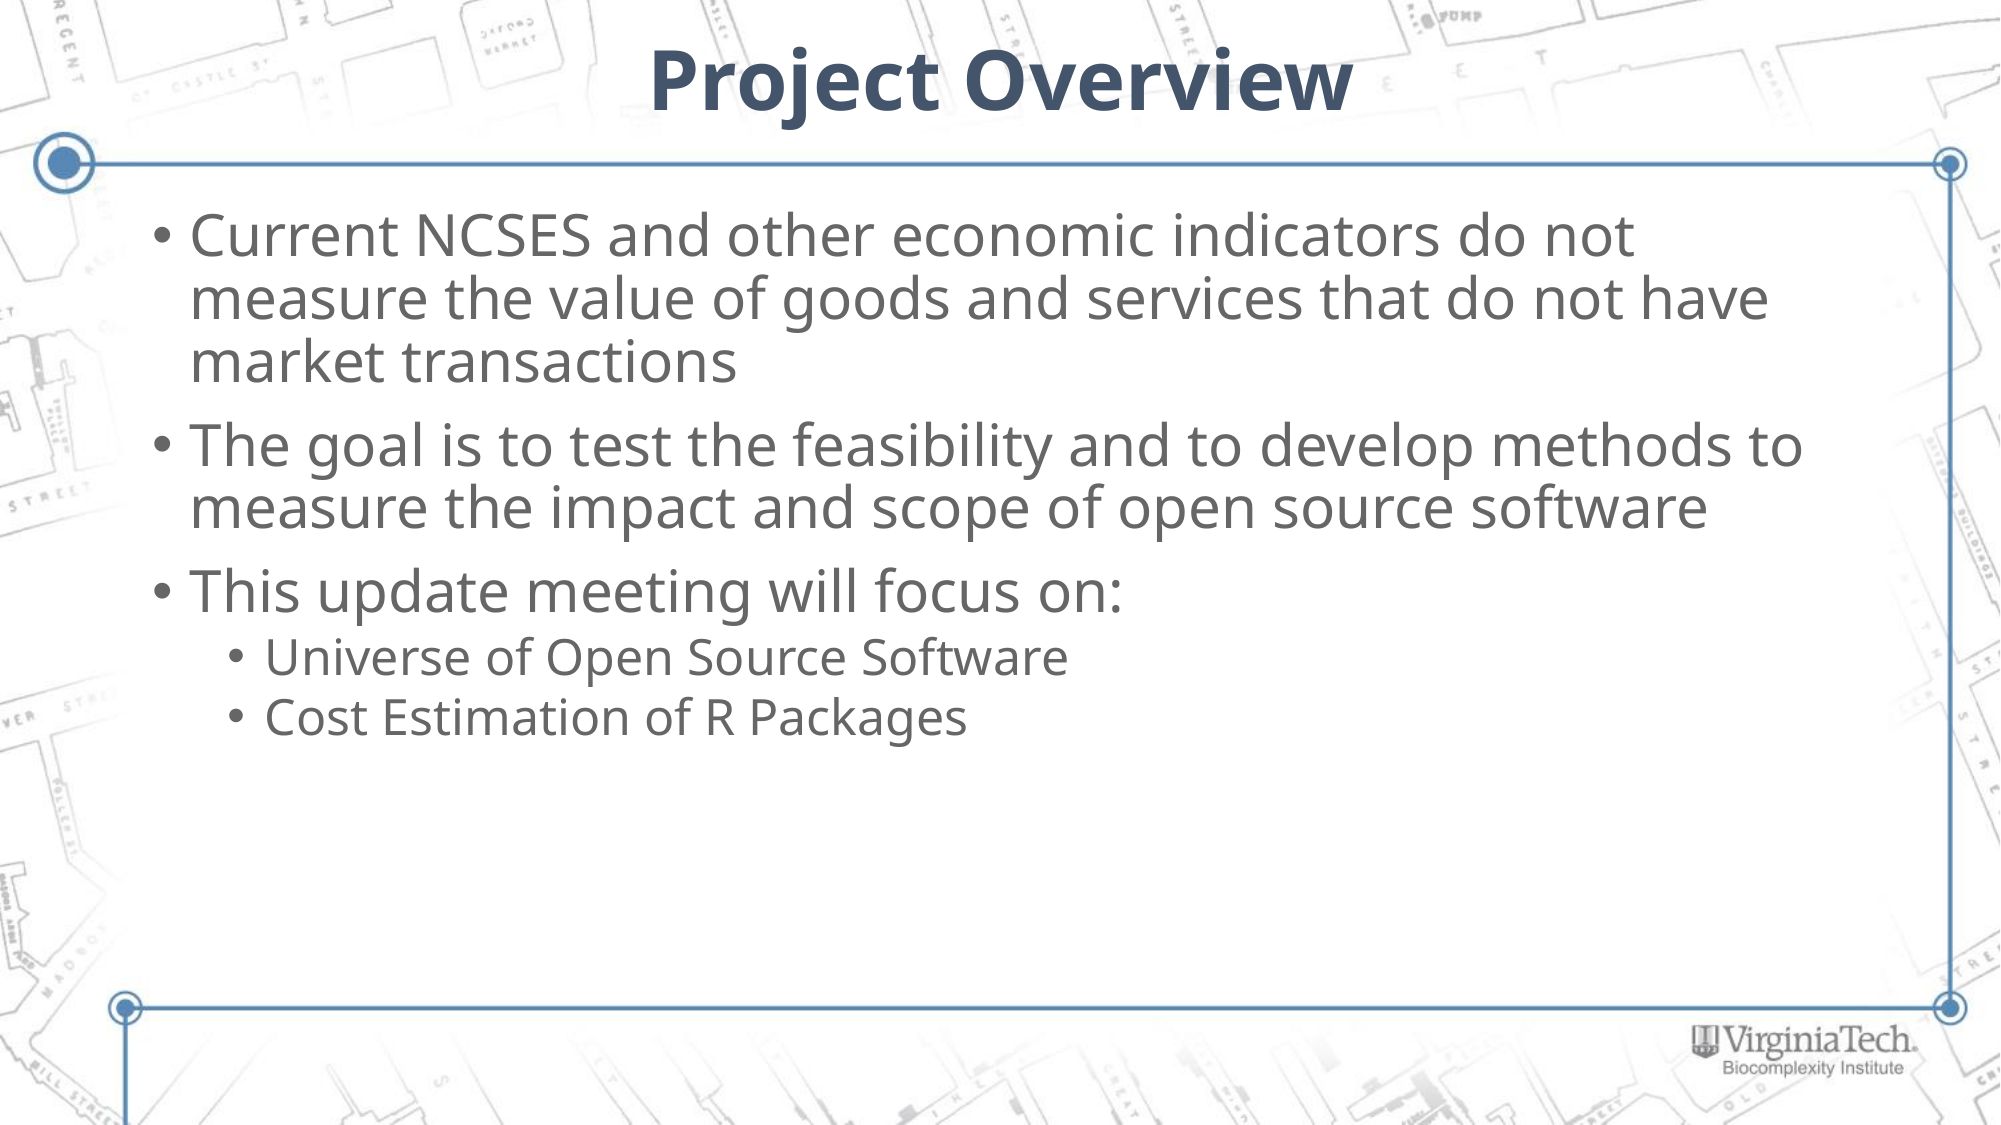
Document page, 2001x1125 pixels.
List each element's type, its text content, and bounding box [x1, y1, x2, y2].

list Current NCSES and other economic indicators do not measure the value of goods and services that do not have market transactions The goal is to test the feasibility and to develop methods to measure the impact and scope of open source software This update meeting will focus on: Universe of Open Source Software Cost Estimation of R Packages [137, 198, 1863, 953]
title Project Overview [72, 0, 1931, 168]
picture [0, 0, 2001, 1125]
